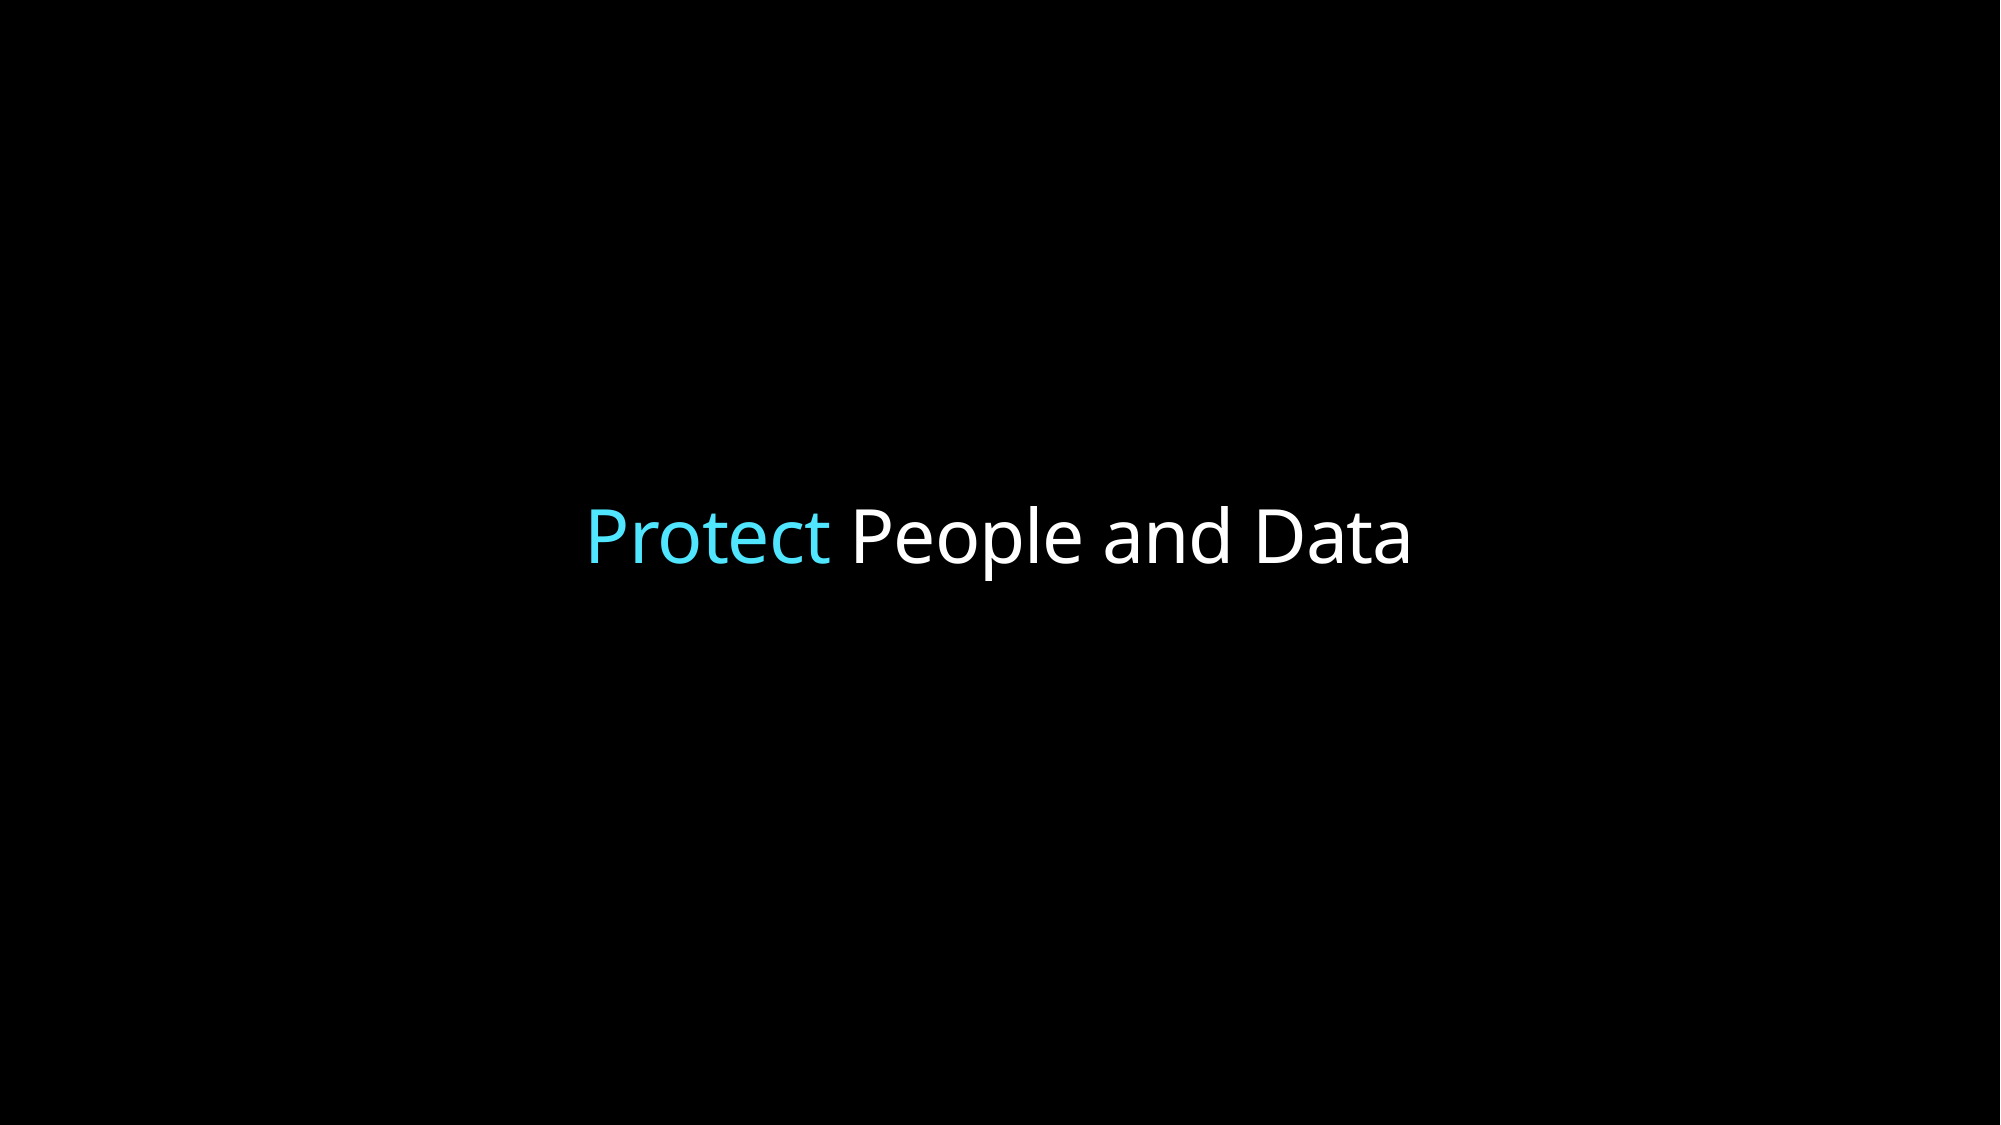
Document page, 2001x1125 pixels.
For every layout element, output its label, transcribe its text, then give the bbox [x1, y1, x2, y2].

text_box [0, 485, 2000, 597]
title Protect People and Data [249, 498, 1750, 580]
